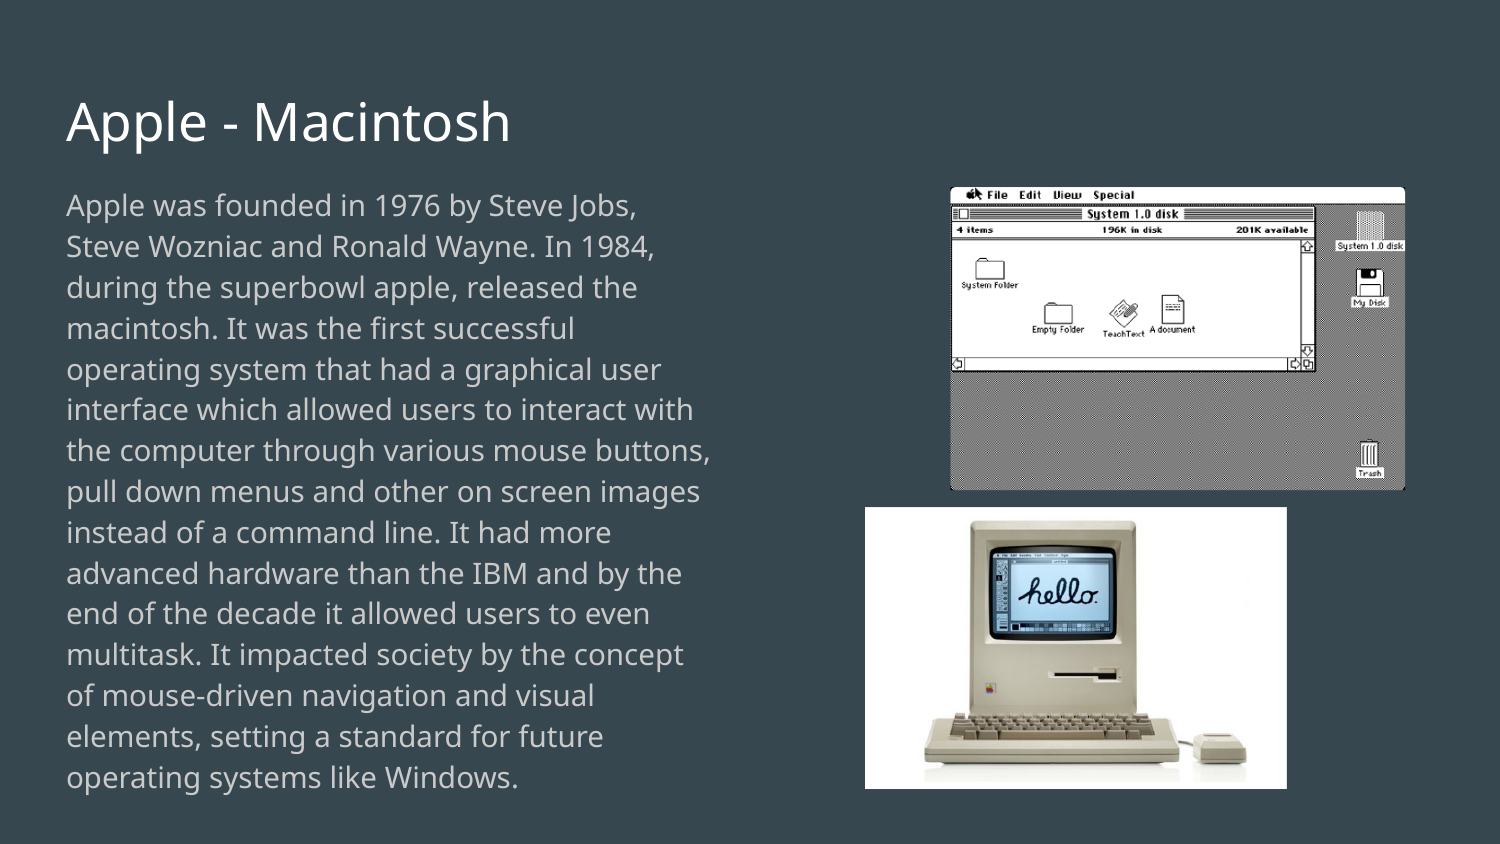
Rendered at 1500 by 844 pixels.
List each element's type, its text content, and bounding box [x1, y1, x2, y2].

picture [826, 166, 1414, 794]
list Apple was founded in 1976 by Steve Jobs, Steve Wozniac and Ronald Wayne. In 1984, during the superbowl apple, released the macintosh. It was the first successful operating system that had a graphical user interface which allowed users to interact with the computer through various mouse buttons, pull down menus and other on screen images instead of a command line. It had more advanced hardware than the IBM and by the end of the decade it allowed users to even multitask. It impacted society by the concept of mouse-driven navigation and visual elements, setting a standard for future operating systems like Windows. [51, 166, 732, 811]
title Apple - Macintosh [51, 72, 1449, 167]
